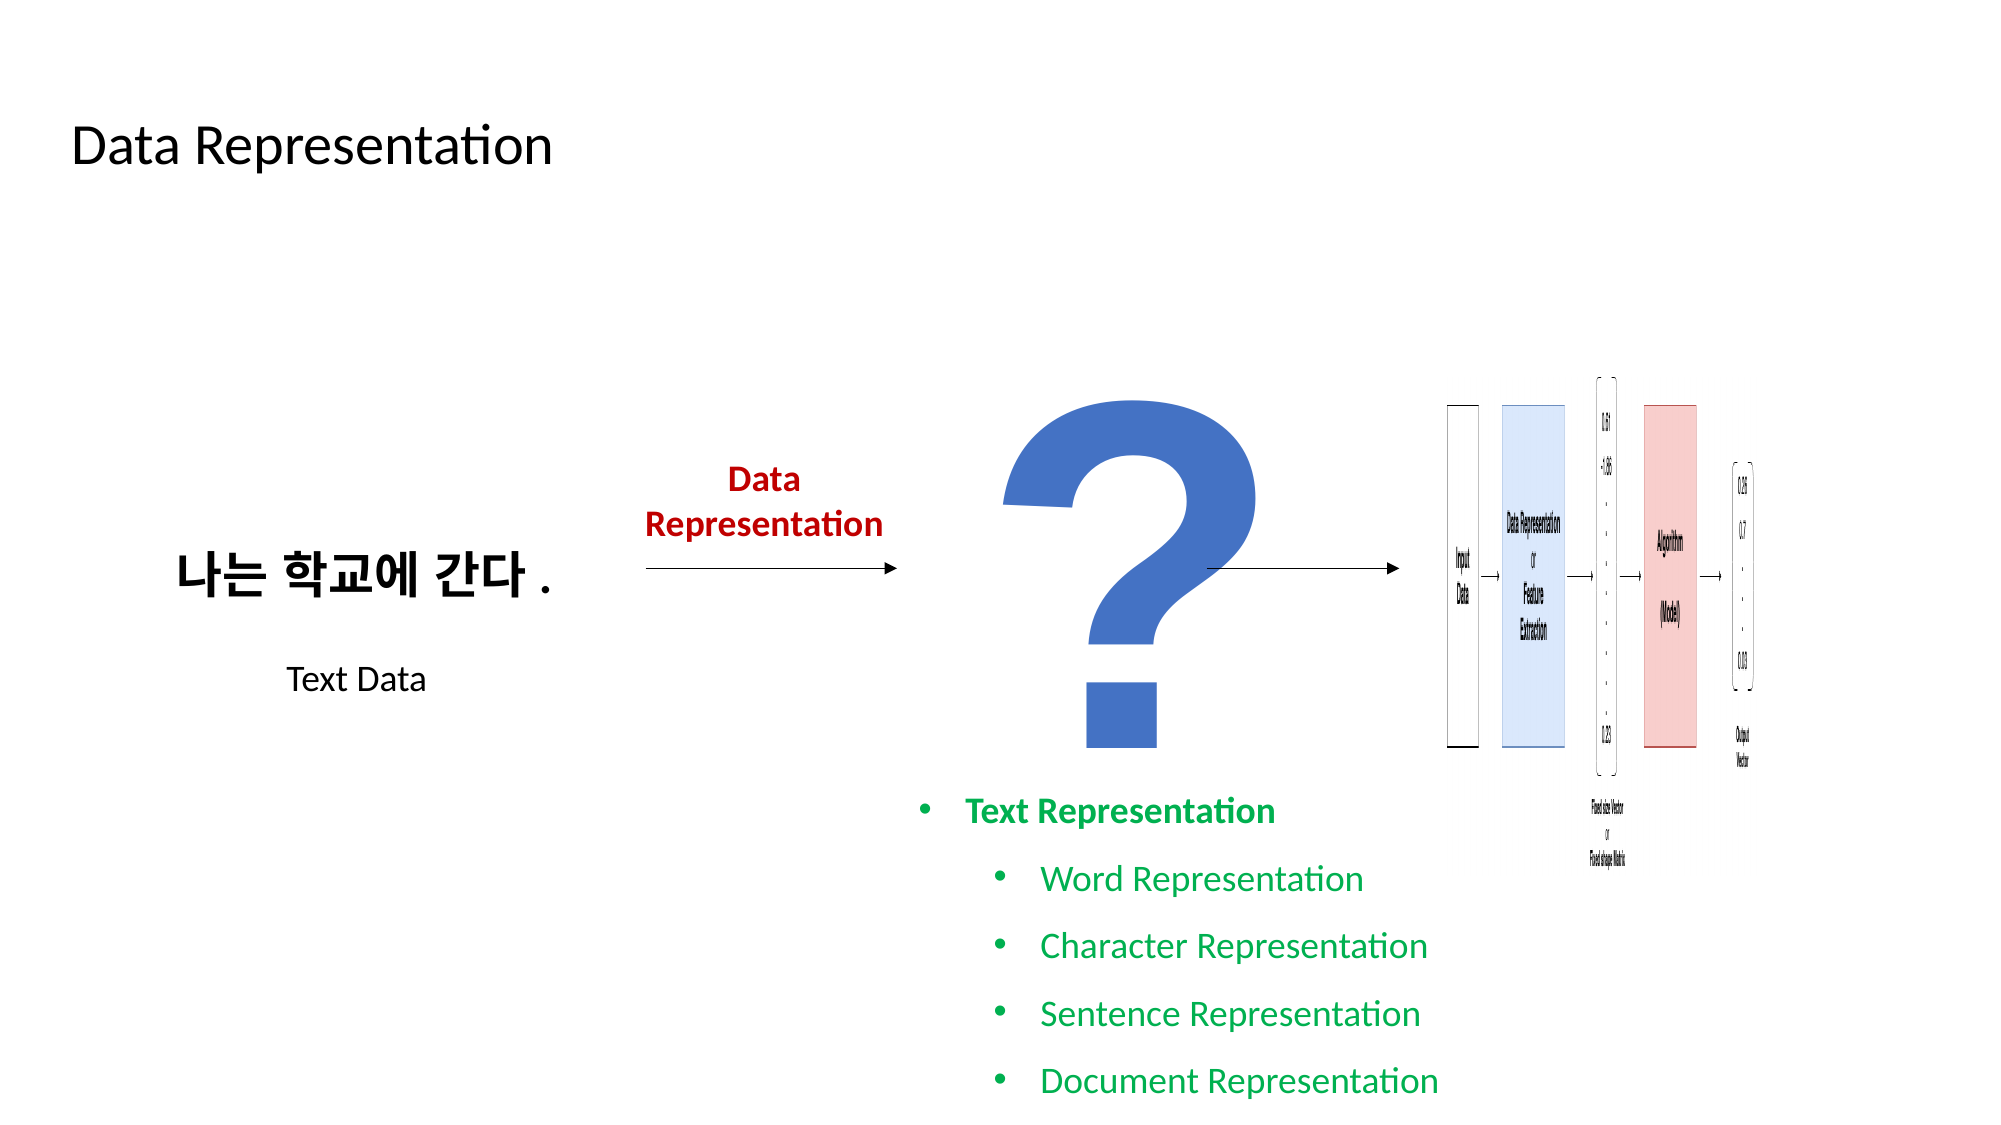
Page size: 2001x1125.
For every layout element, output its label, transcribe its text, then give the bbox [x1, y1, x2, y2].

text_box Data Representation [56, 98, 570, 184]
text_box Data Representation [630, 446, 899, 552]
text_box 나는 학교에 간다. [161, 535, 580, 611]
picture [1447, 377, 1762, 876]
text_box Text Representation Word Representation Character Representation Sentence Representation Document Representation [903, 756, 1455, 1109]
text_box ? [965, 243, 1236, 756]
text_box Text Data [271, 647, 443, 707]
